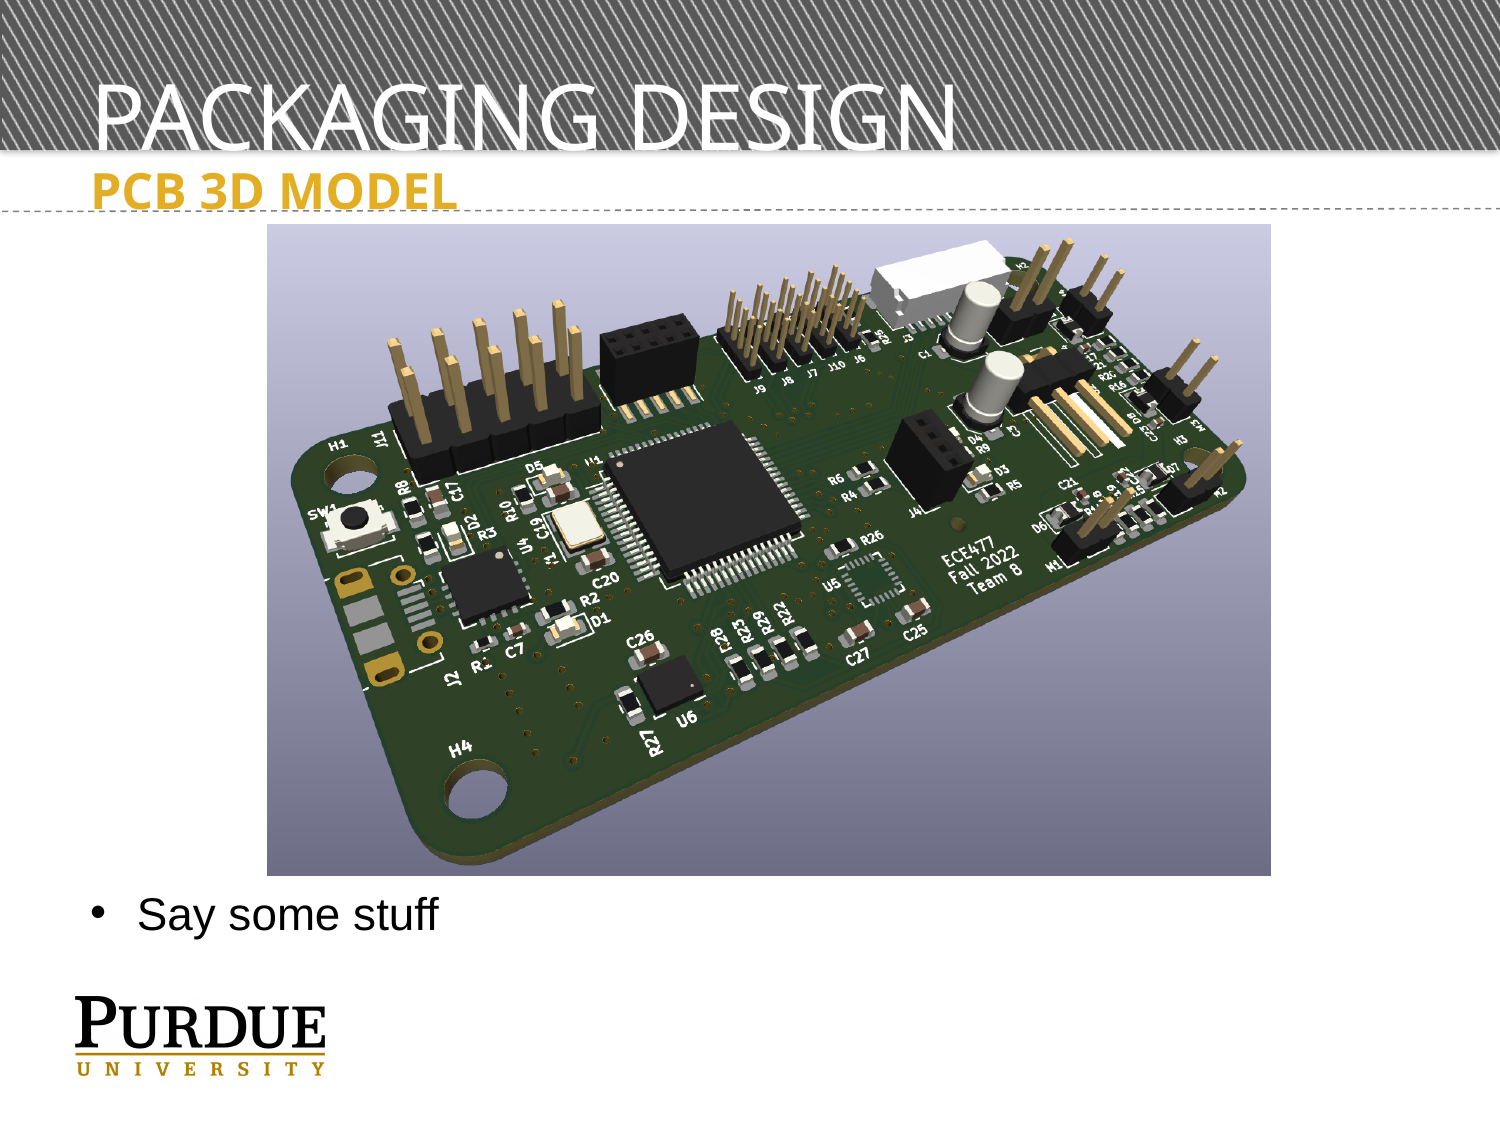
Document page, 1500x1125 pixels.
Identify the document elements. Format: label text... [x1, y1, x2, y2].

list PCB 3D Model [75, 151, 1425, 225]
picture [267, 224, 1272, 878]
title Packaging Design [75, 51, 1427, 175]
picture [75, 996, 325, 1076]
list Say some stuff [75, 876, 1425, 994]
